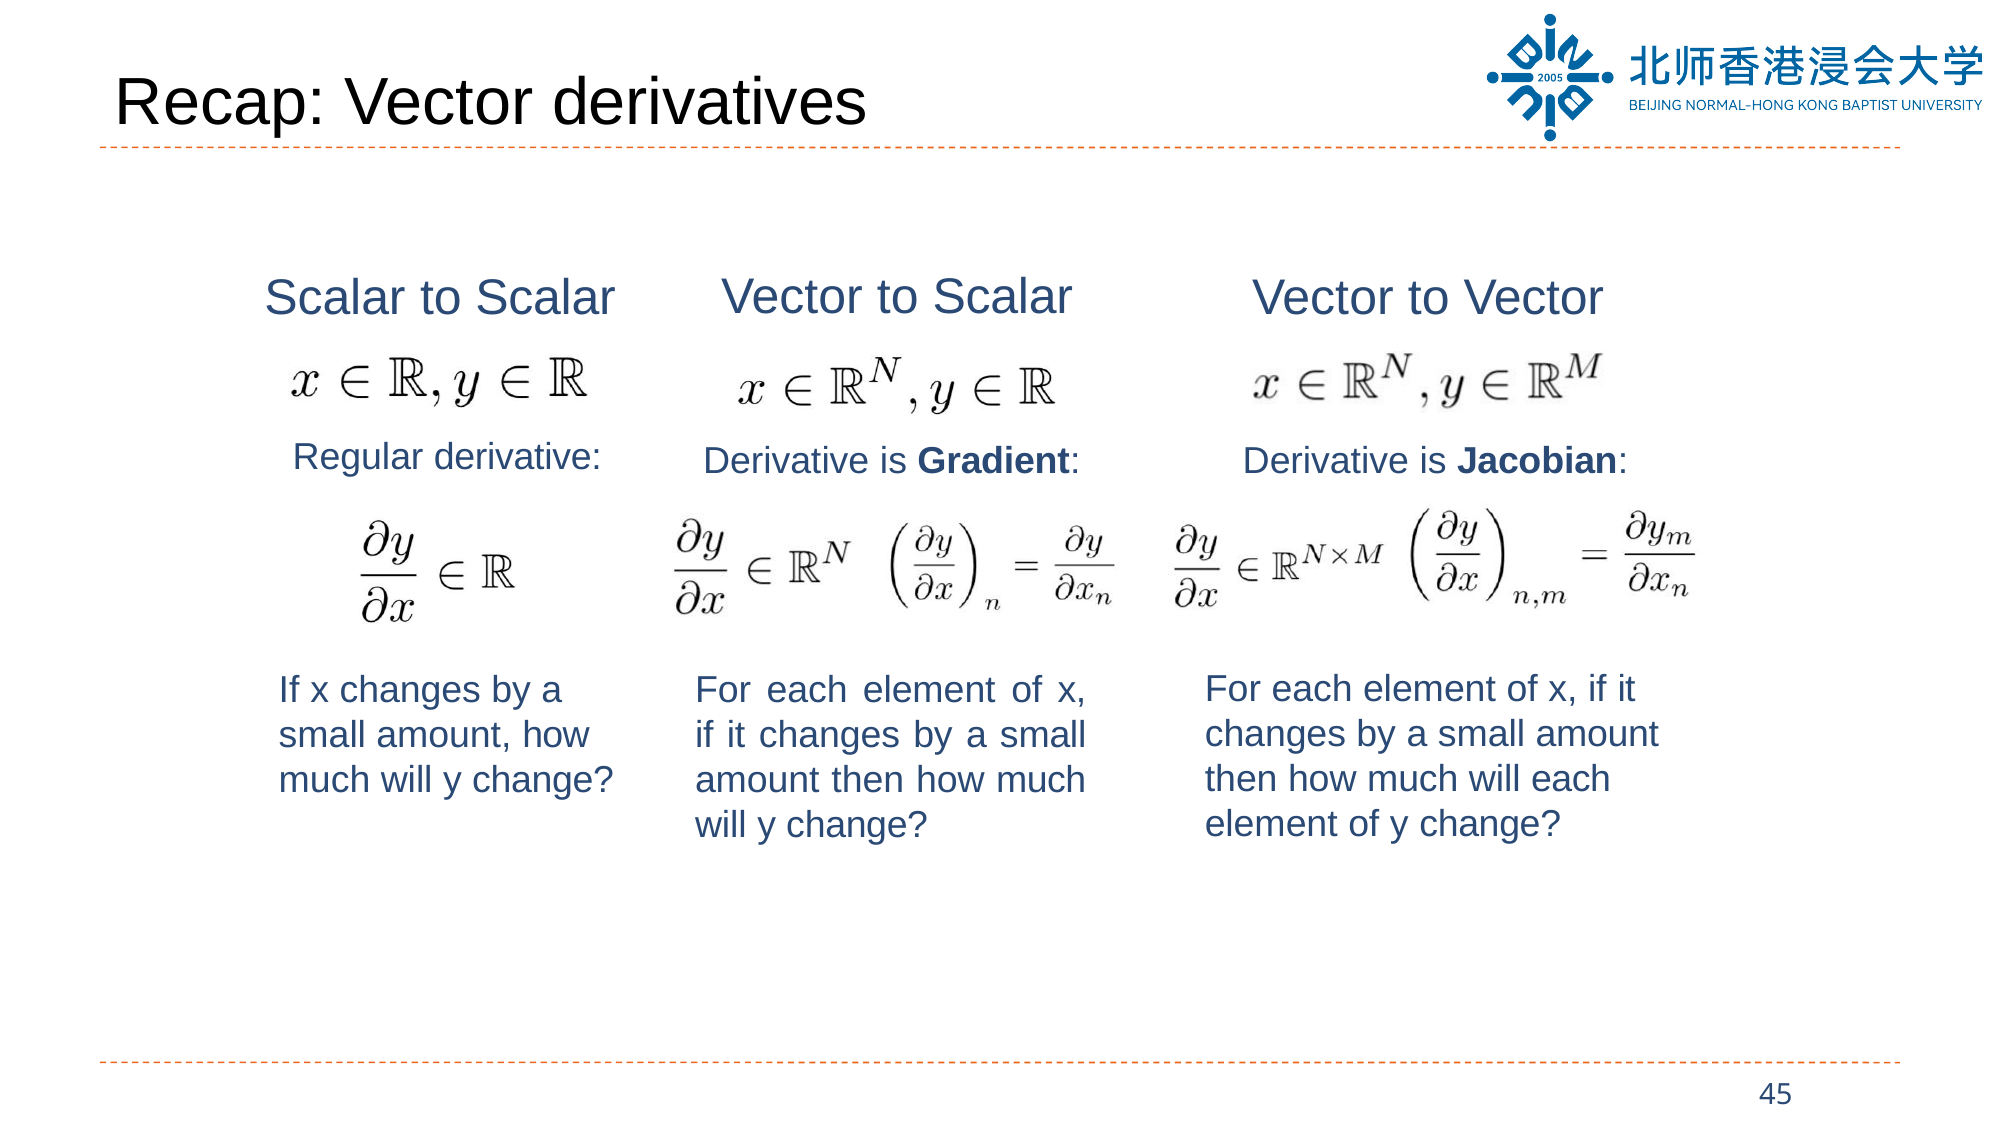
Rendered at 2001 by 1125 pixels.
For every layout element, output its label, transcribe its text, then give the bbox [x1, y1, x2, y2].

picture [1168, 520, 1388, 610]
picture [672, 513, 856, 618]
text_box Derivative is Gradient: [701, 433, 1085, 481]
picture [738, 354, 1056, 416]
picture [884, 520, 1119, 613]
text_box If x changes by a small amount, how much will y change? [276, 662, 619, 800]
text_box Scalar to Scalar [262, 262, 706, 325]
text_box Derivative is Jacobian: [1240, 433, 1633, 481]
text_box Vector to Scalar [706, 256, 1088, 331]
picture [287, 354, 592, 413]
title Recap: Vector derivatives [99, 24, 1900, 146]
picture [1407, 502, 1702, 610]
text_box Vector to Vector [1250, 262, 1607, 325]
picture [1469, 0, 2000, 156]
picture [358, 516, 518, 624]
picture [1252, 351, 1604, 414]
text_box For each element of x, if it changes by a small amount then how much will y change? [692, 662, 1087, 845]
text_box Regular derivative: [290, 429, 608, 477]
text_box For each element of x, if it changes by a small amount then how much will each element of y change? [1202, 661, 1664, 844]
